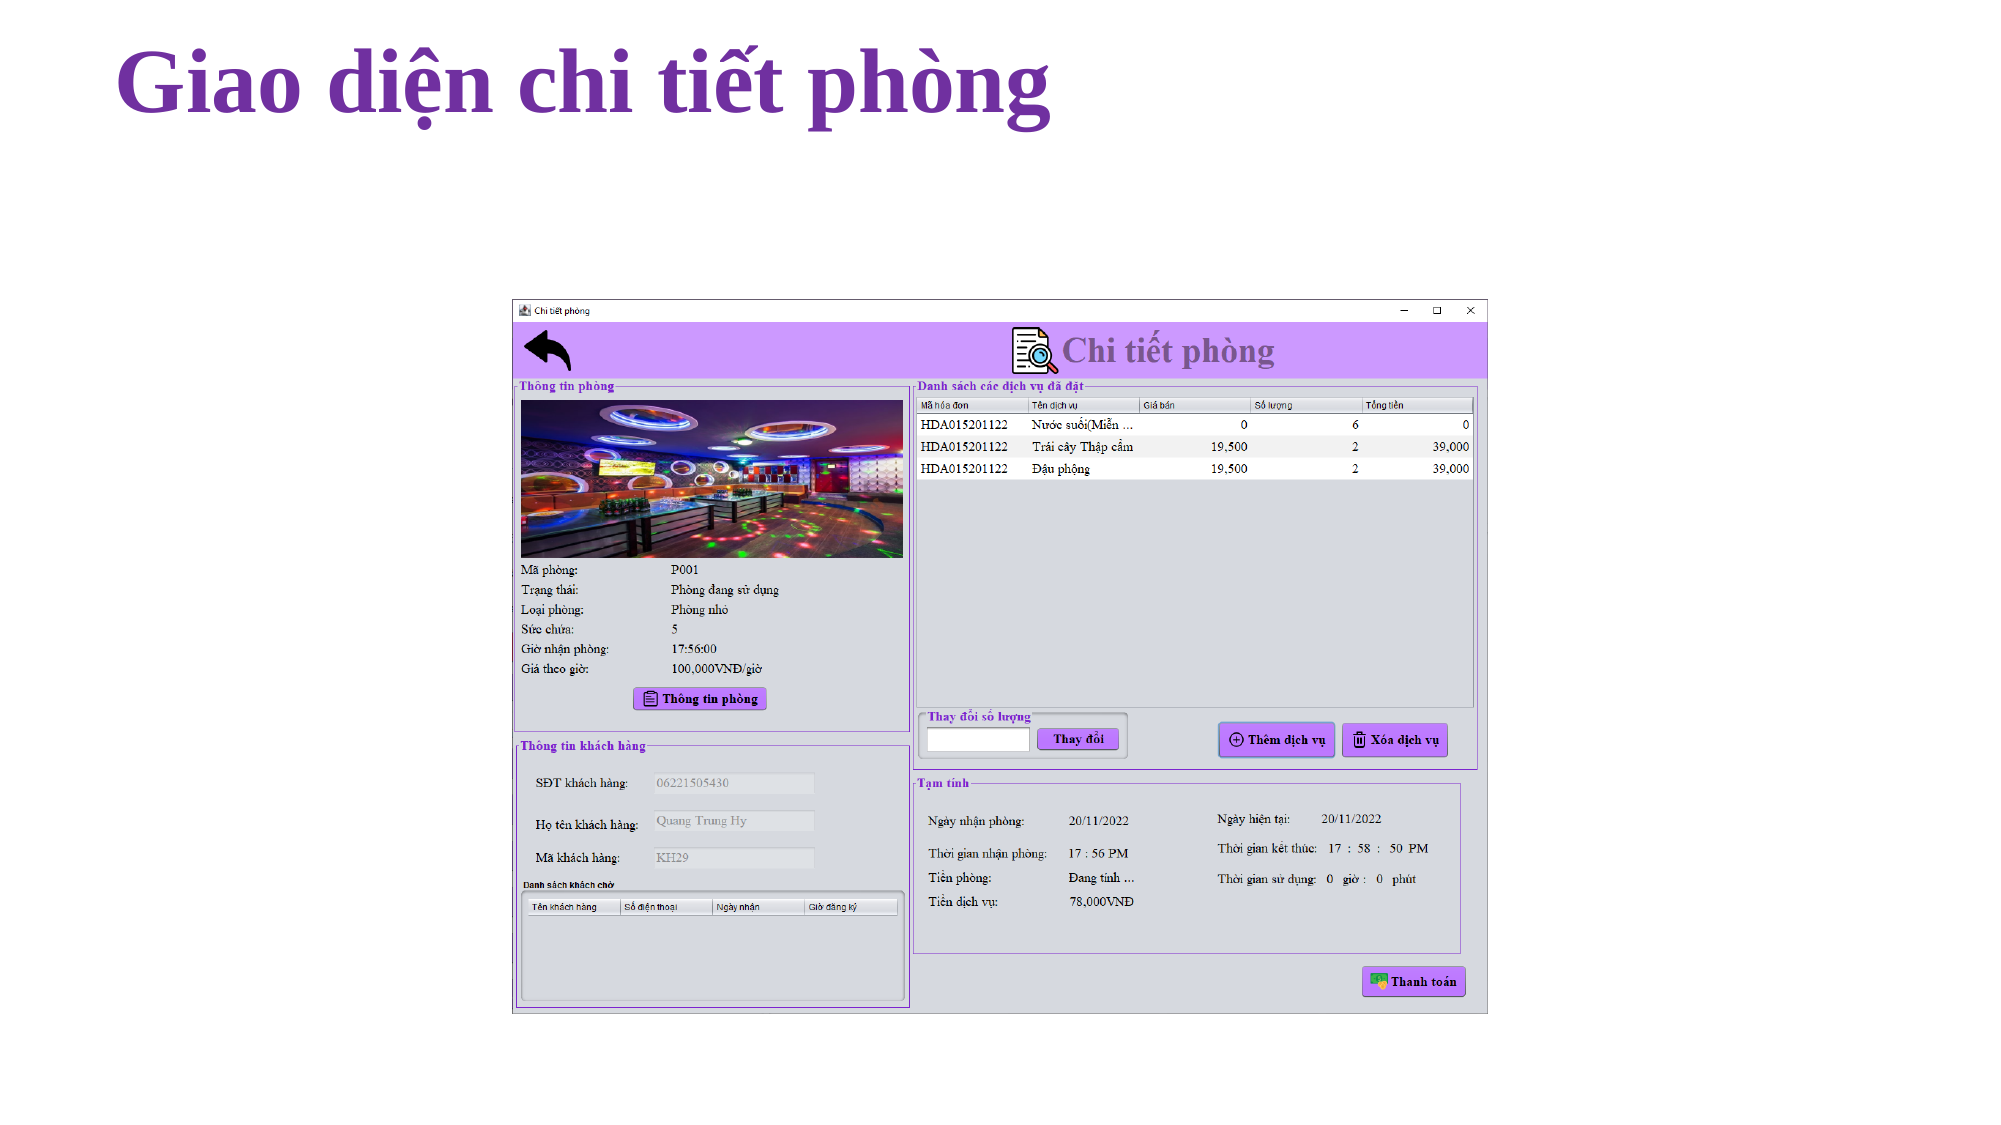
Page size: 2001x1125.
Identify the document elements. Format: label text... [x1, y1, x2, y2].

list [512, 299, 1488, 1014]
title Giao diện chi tiết phòng [99, 8, 1900, 158]
